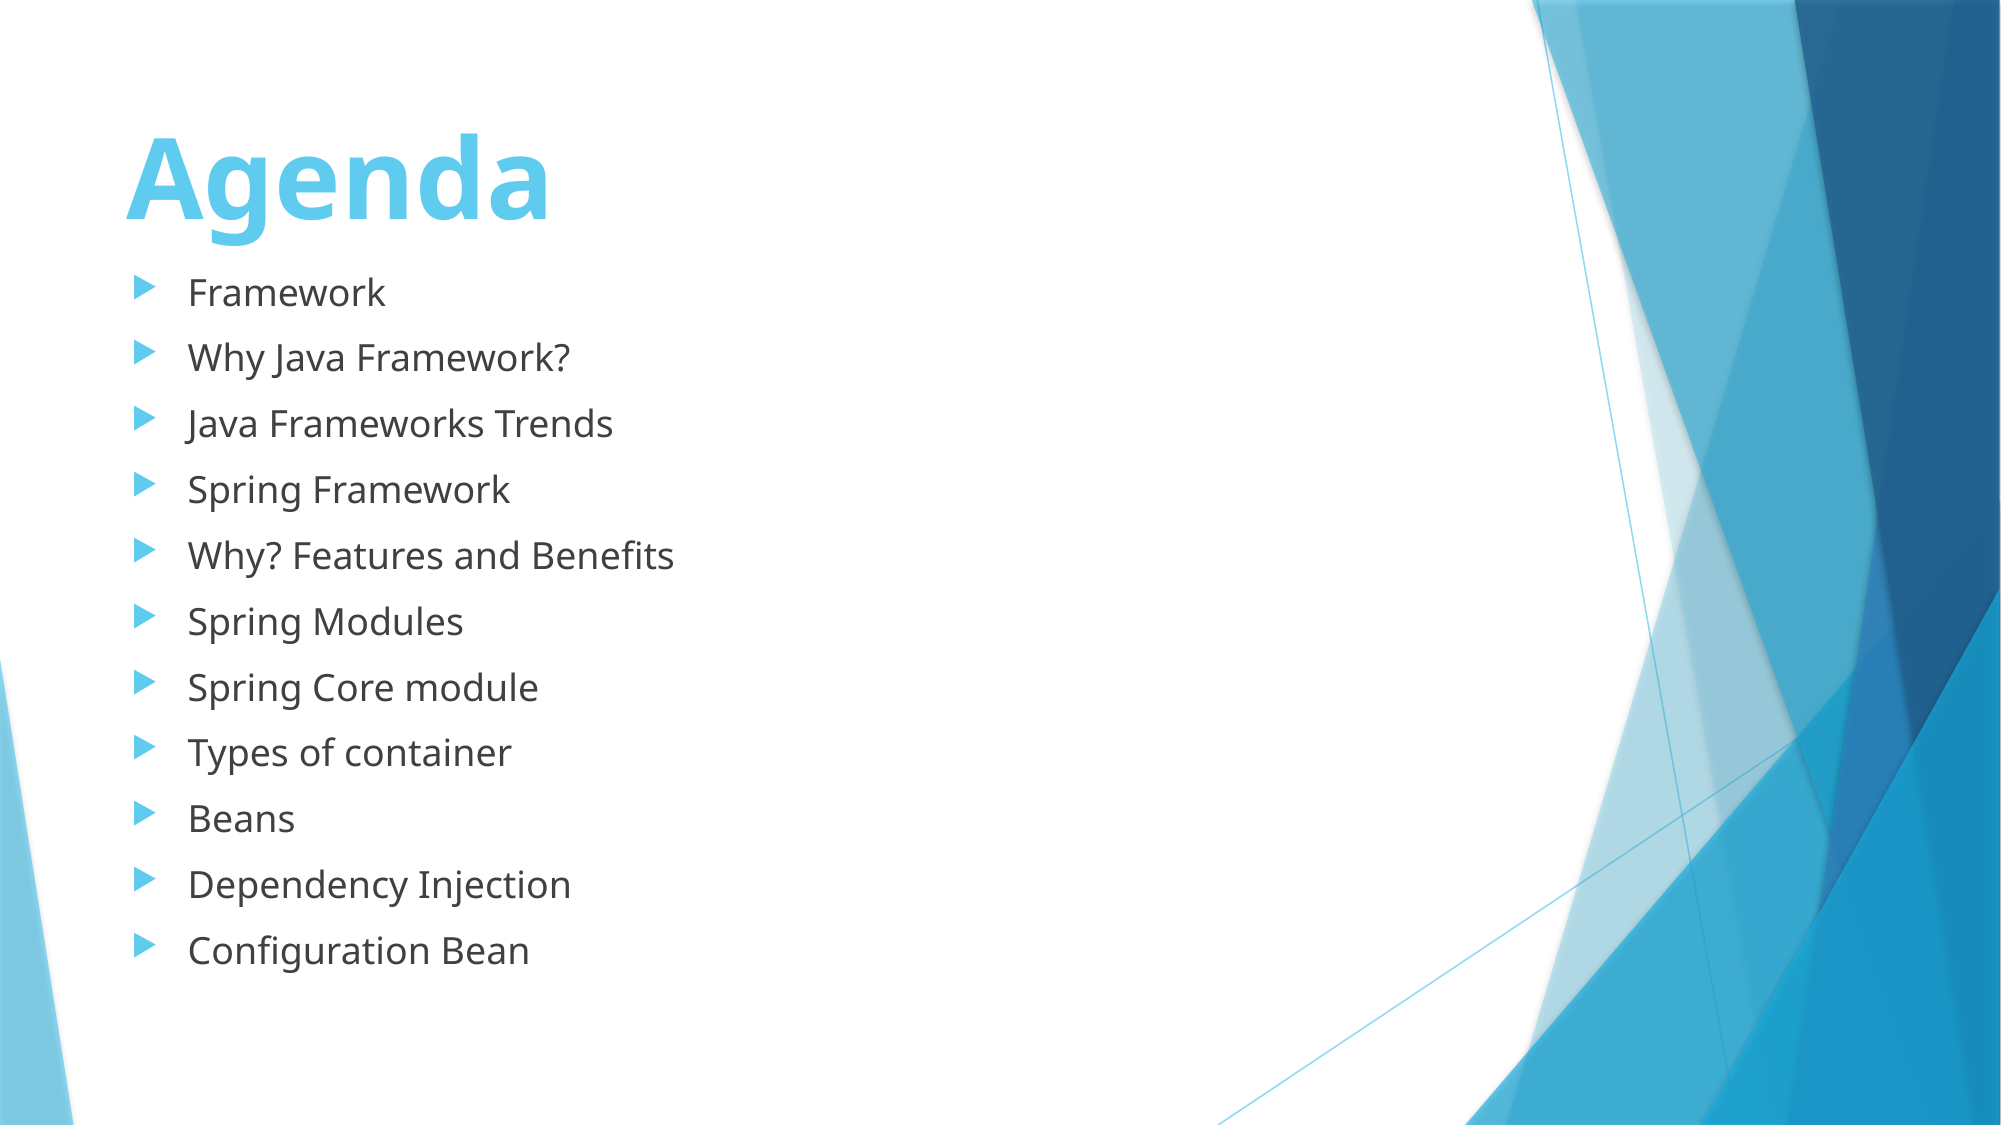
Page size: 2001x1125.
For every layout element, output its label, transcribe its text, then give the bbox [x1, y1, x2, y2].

title Agenda [111, 99, 1522, 317]
list Framework Why Java Framework? Java Frameworks Trends Spring Framework Why? Features and Benefits Spring Modules Spring Core module Types of container Beans Dependency Injection Configuration Bean [116, 260, 1842, 1049]
